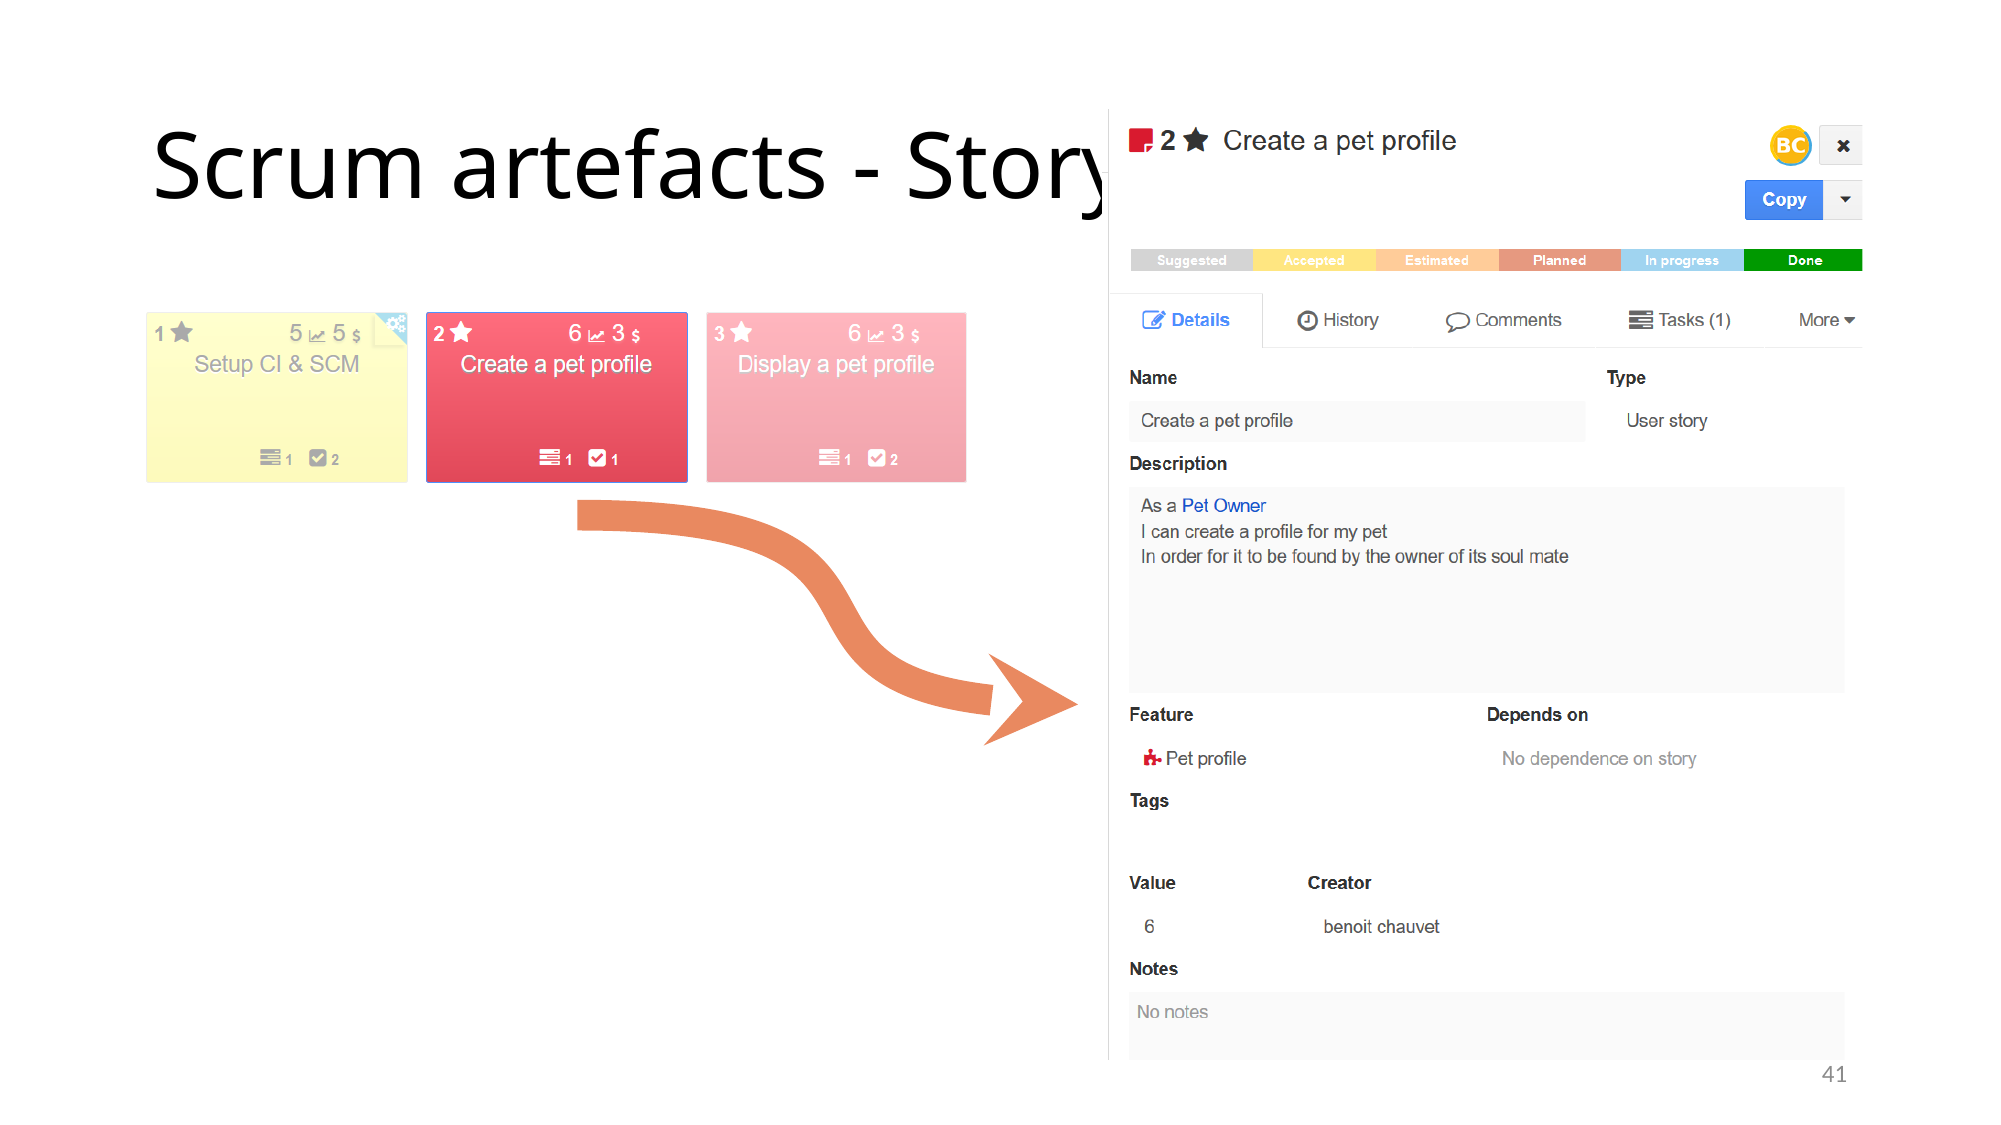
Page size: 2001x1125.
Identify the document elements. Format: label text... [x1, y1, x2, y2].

slide_number 41 [1412, 1060, 1863, 1103]
title Scrum artefacts - Story [137, 59, 1863, 278]
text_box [732, 359, 923, 861]
picture [1102, 109, 1863, 1060]
picture [120, 287, 977, 516]
